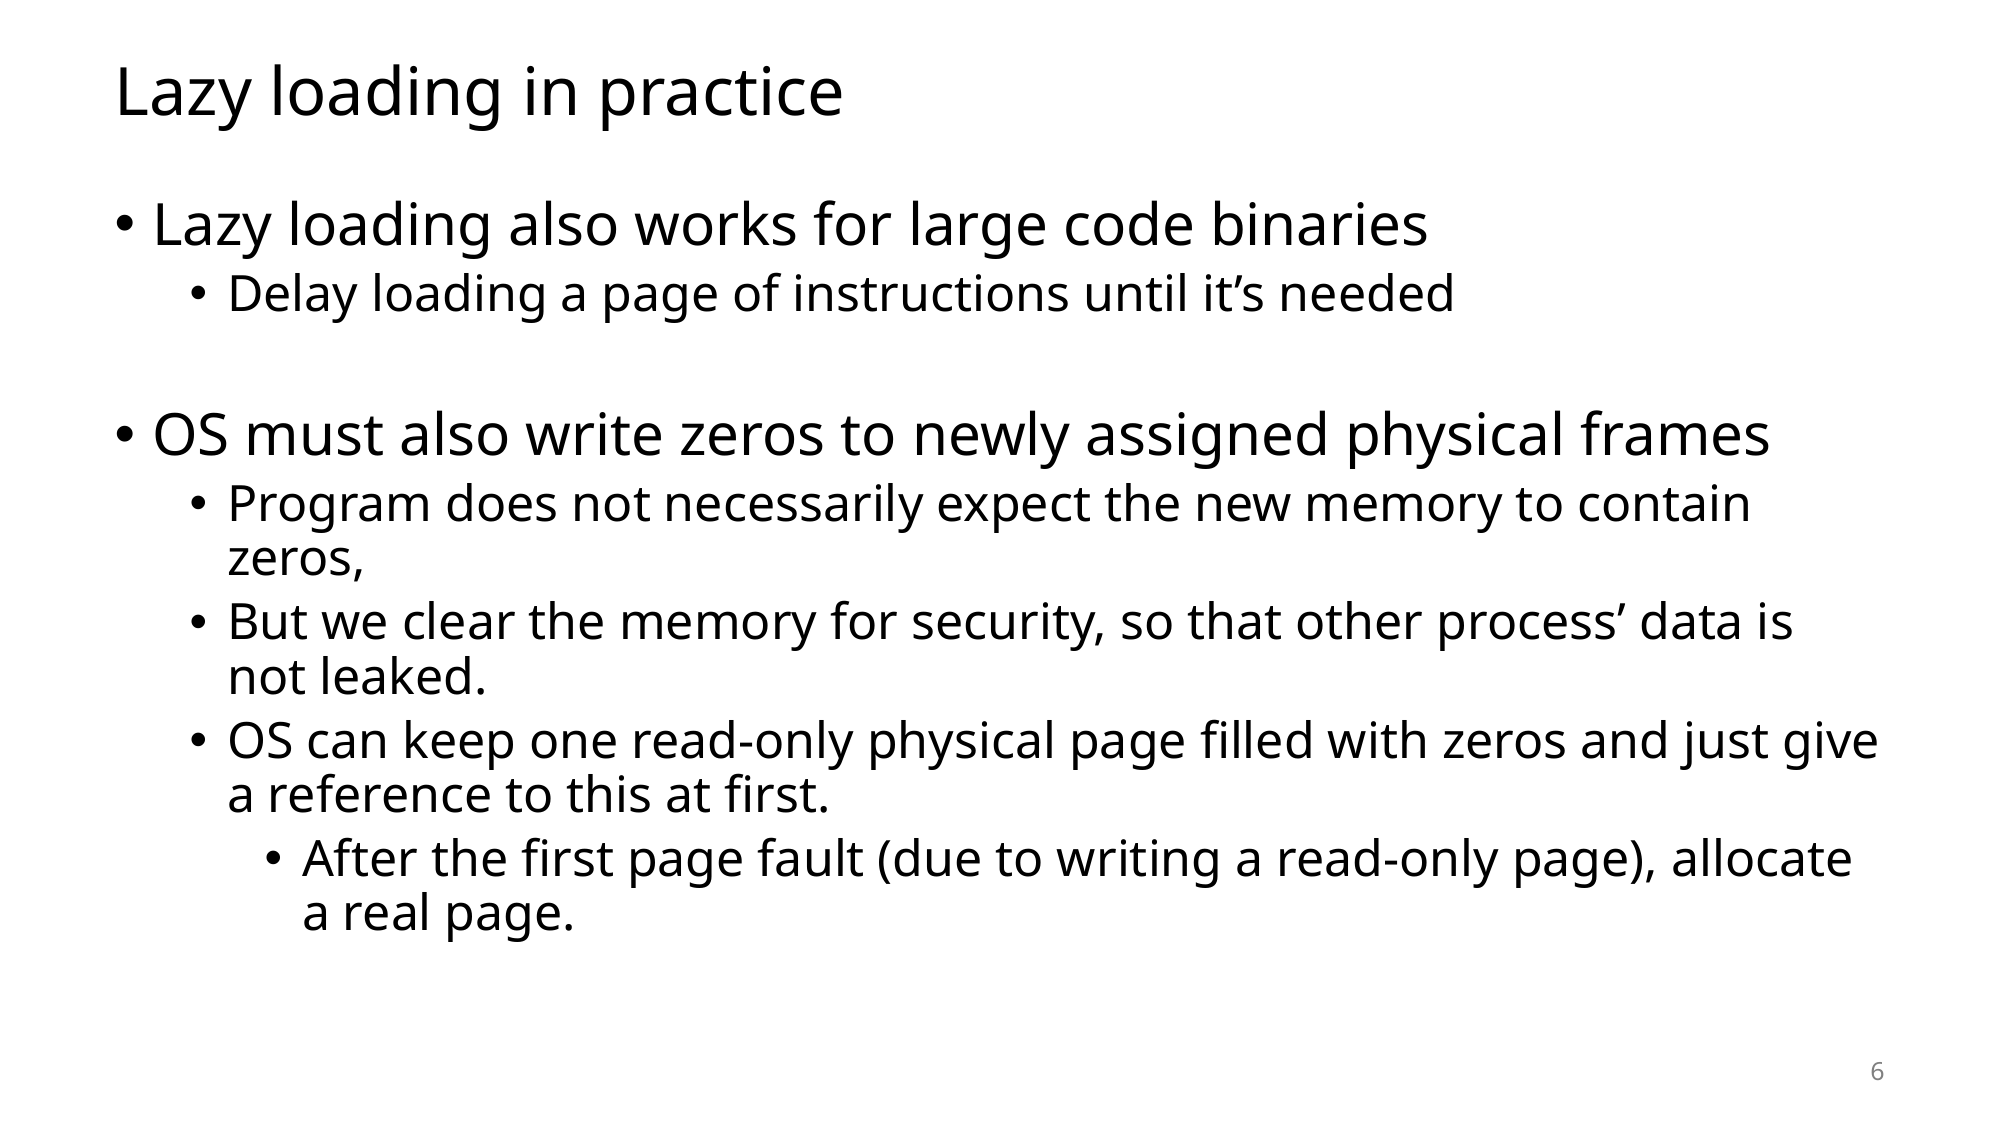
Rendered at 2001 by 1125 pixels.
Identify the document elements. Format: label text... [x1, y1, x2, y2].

slide_number 6 [1749, 1042, 1900, 1103]
list Lazy loading also works for large code binaries Delay loading a page of instructions until it’s needed OS must also write zeros to newly assigned physical frames Program does not necessarily expect the new memory to contain zeros, But we clear the memory for security, so that other process’ data is not leaked. OS can keep one read-only physical page filled with zeros and just give a reference to this at first. After the first page fault (due to writing a read-only page), allocate a real page. [99, 187, 1900, 1013]
title Lazy loading in practice [99, 37, 1900, 150]
